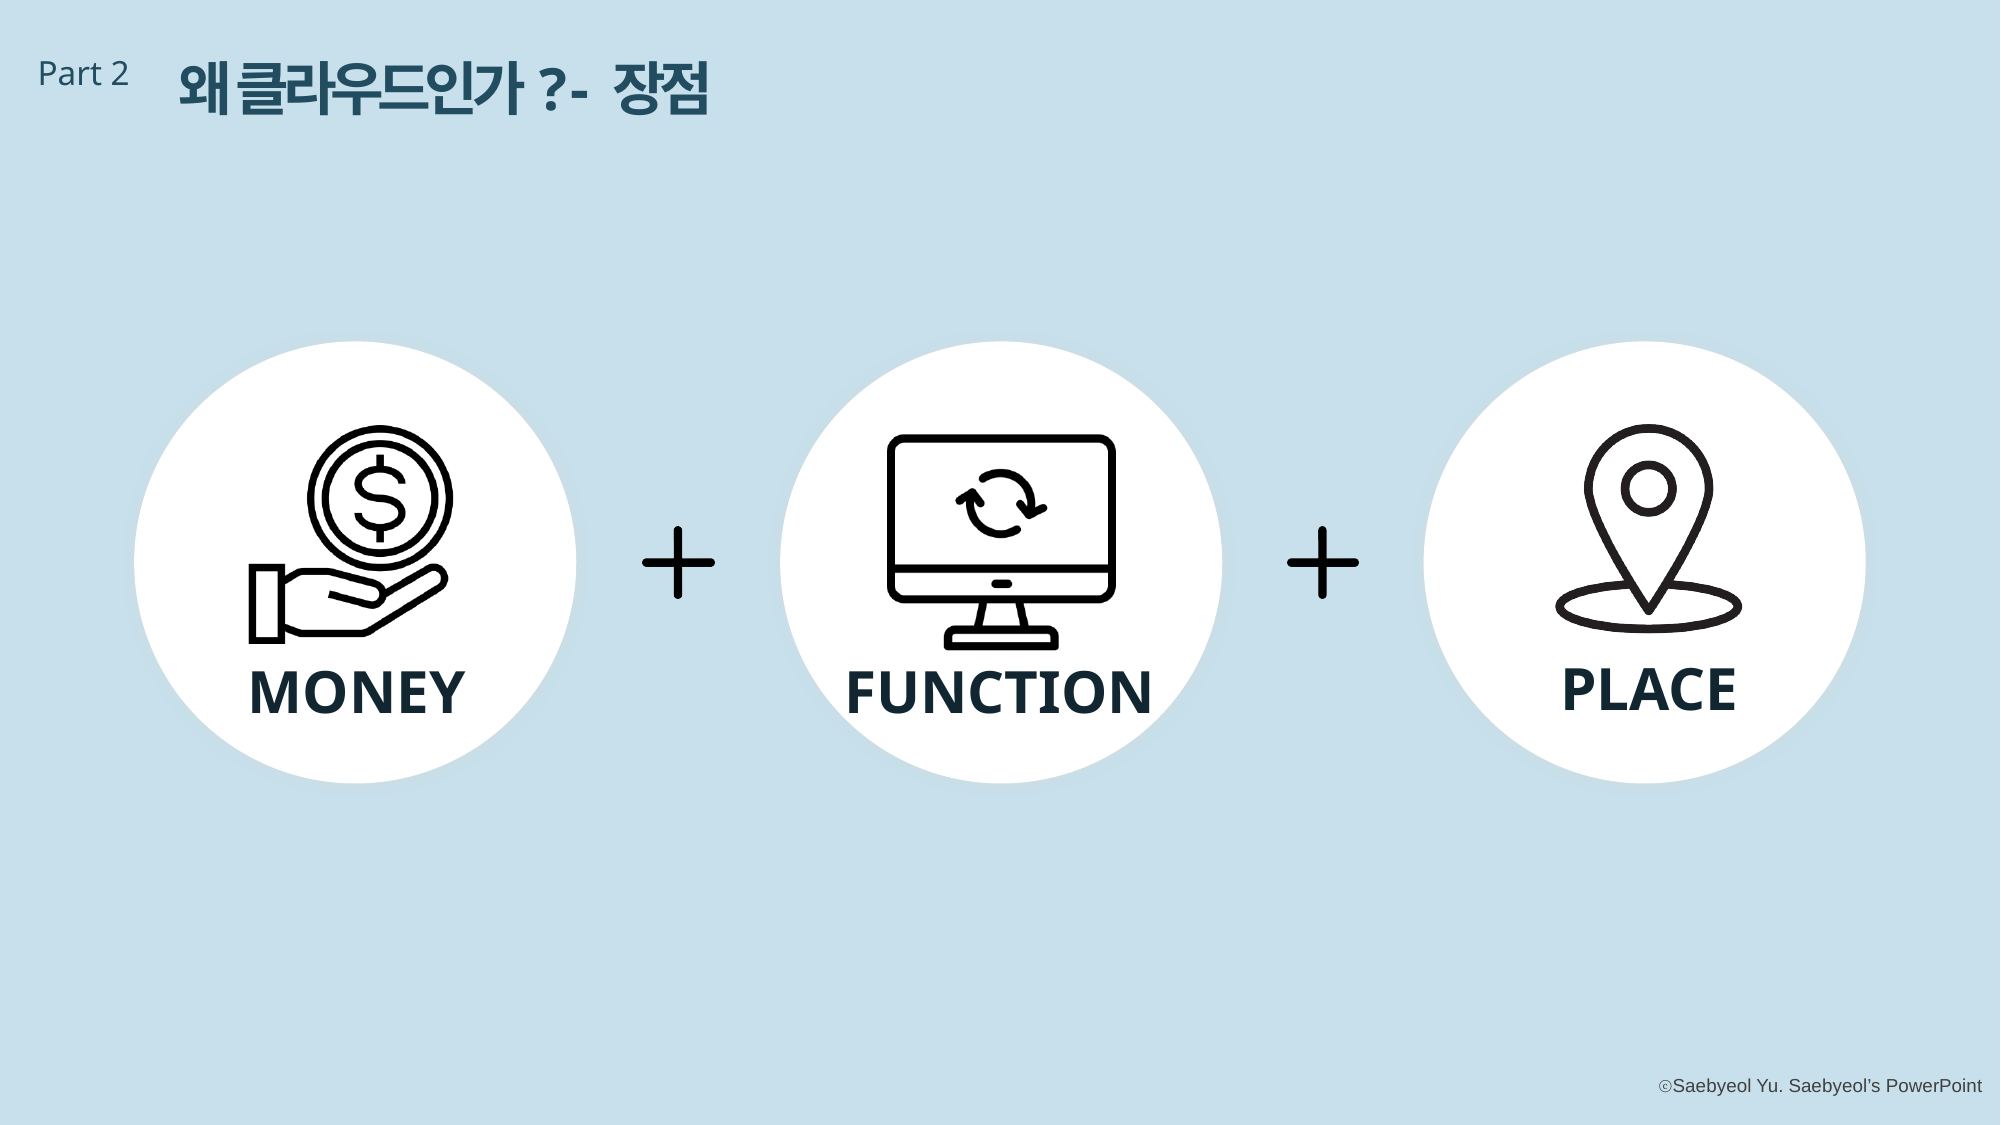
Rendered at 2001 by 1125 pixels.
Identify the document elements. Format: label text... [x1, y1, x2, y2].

text_box FUNCTION [753, 647, 1247, 733]
picture [642, 526, 715, 599]
text_box Part 2 [22, 44, 145, 100]
text_box PLACE [1519, 644, 1780, 730]
text_box [1422, 340, 1867, 785]
text_box [779, 340, 1224, 647]
text_box [212, 733, 498, 785]
picture [241, 425, 460, 644]
text_box [858, 733, 1144, 785]
picture [1287, 526, 1359, 599]
text_box MONEY [211, 647, 502, 733]
picture [1539, 419, 1758, 638]
text_box [133, 340, 578, 732]
picture [870, 411, 1132, 673]
text_box 왜 클라우드인가? - 장점 [164, 44, 728, 130]
